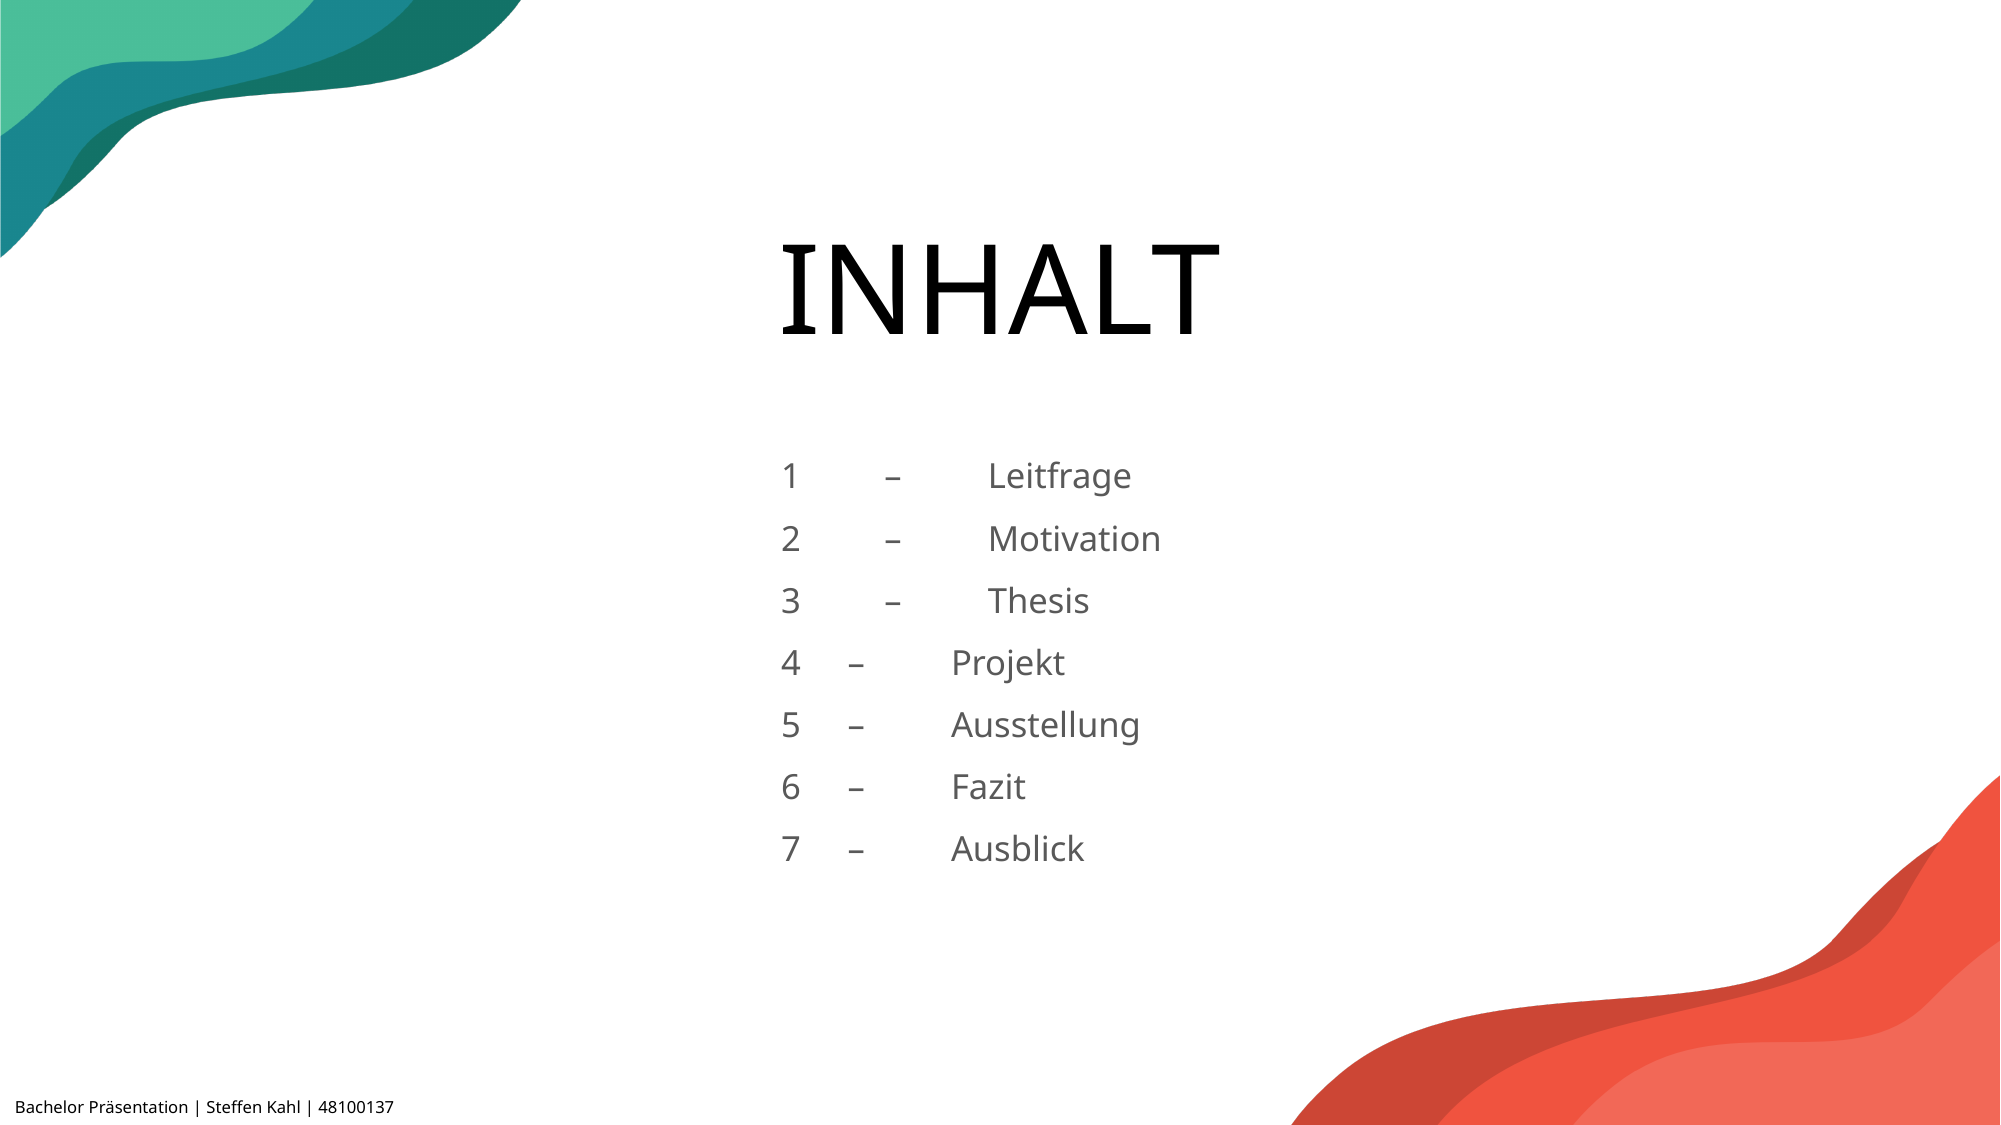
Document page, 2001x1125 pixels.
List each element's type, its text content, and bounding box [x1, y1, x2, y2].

picture [1271, 755, 2000, 1125]
text_box Bachelor Präsentation | Steffen Kahl | 48100137 [0, 1089, 583, 1125]
subtitle 1 – Leitfrage 2 – Motivation 3 – Thesis – Projekt – Ausstellung – Fazit – Ausblick [765, 426, 1272, 882]
picture [0, 0, 535, 272]
title INHALT [249, 217, 1750, 370]
